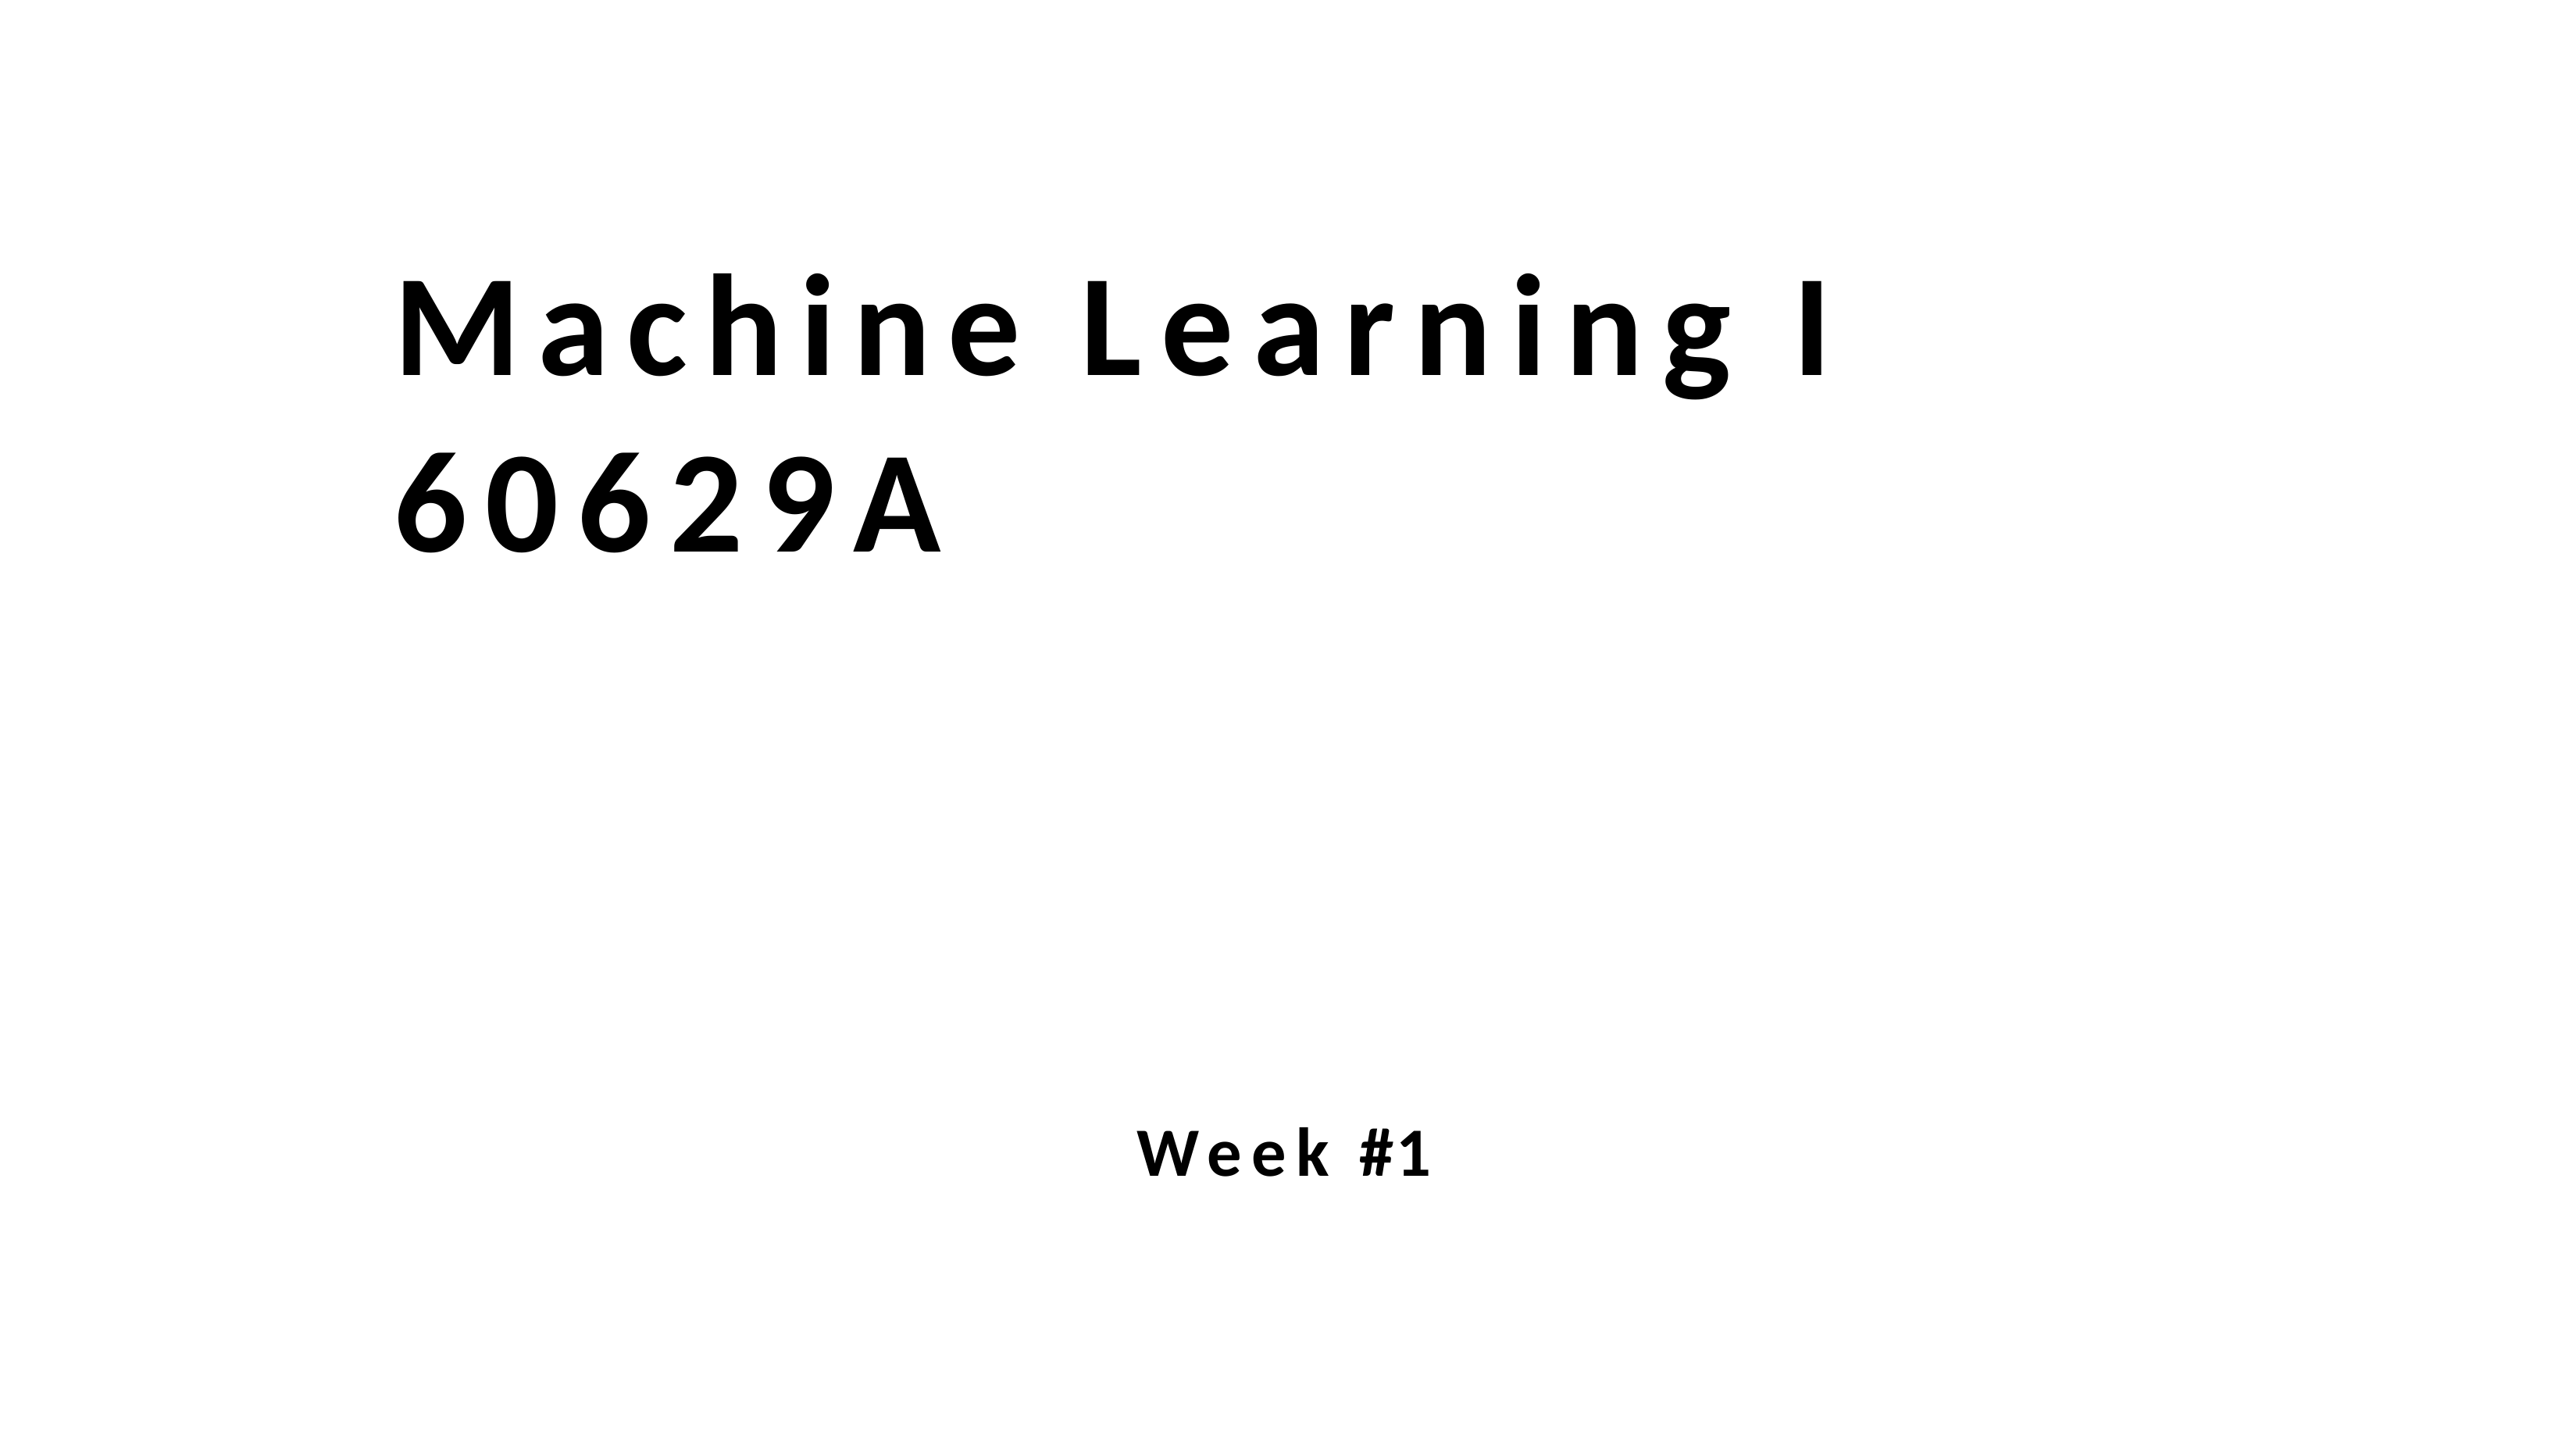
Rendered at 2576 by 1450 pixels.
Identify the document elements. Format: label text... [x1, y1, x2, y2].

text_box Week #1 [1135, 1104, 1441, 1190]
title Machine Learning I 60629A [392, 225, 1849, 581]
